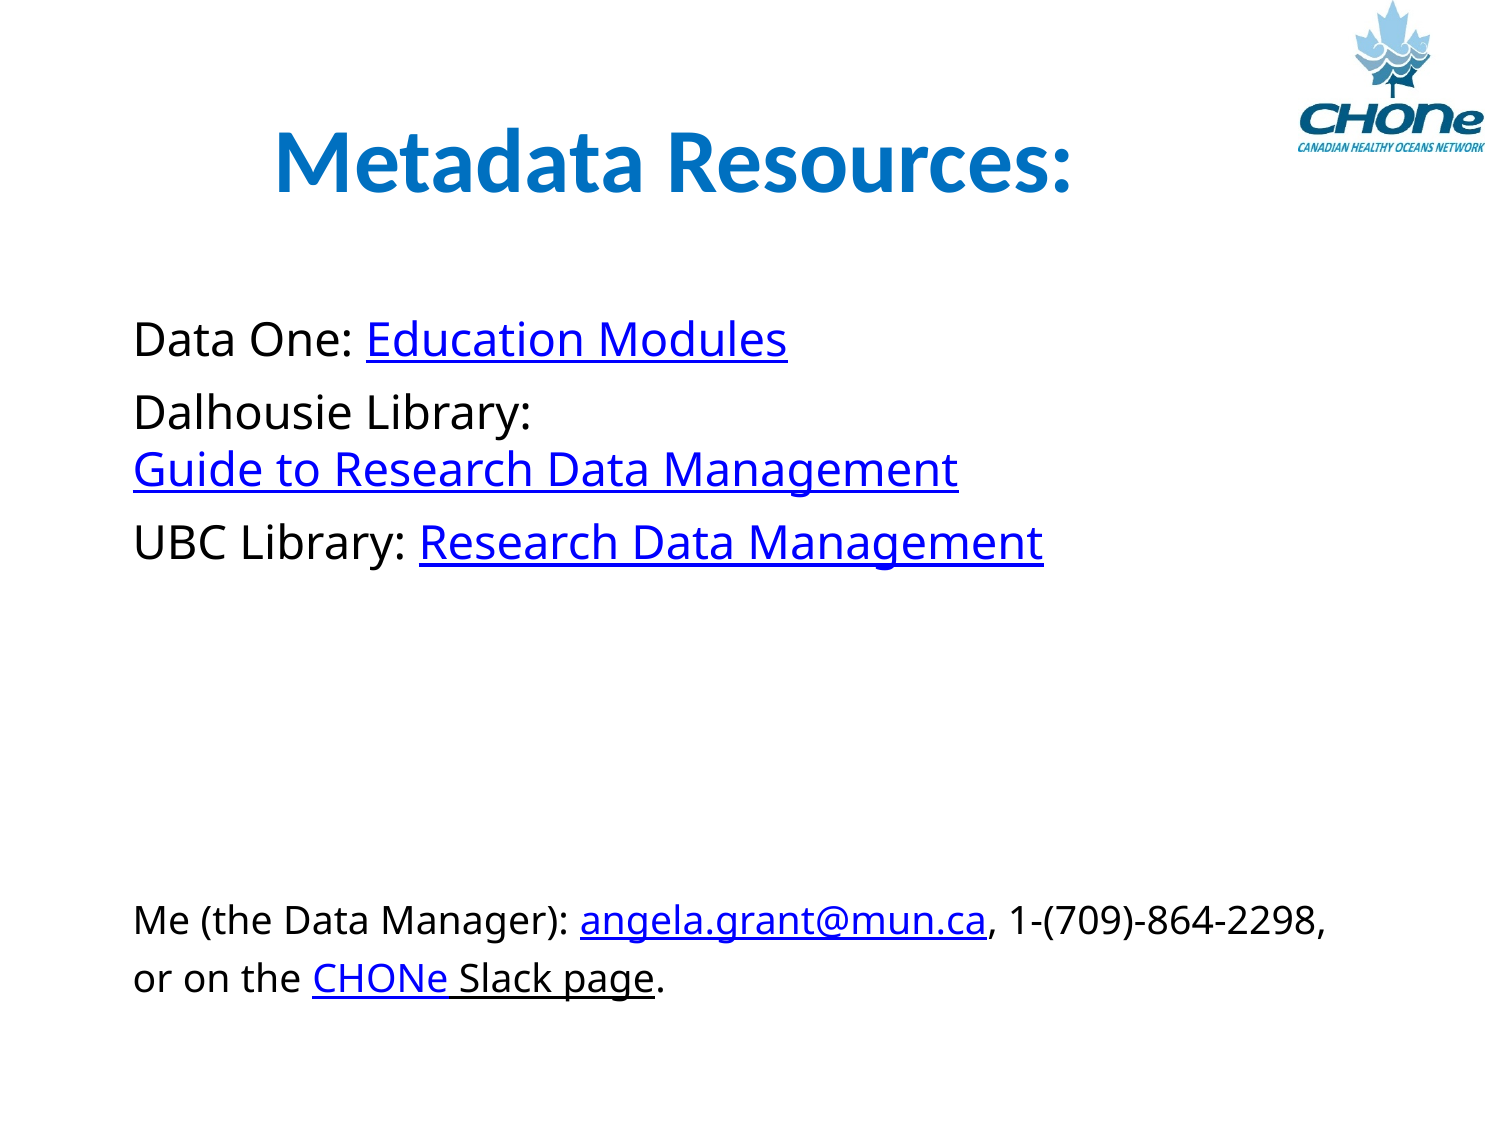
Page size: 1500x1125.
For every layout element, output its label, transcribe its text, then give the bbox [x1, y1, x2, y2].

list Data One: Education Modules Dalhousie Library: Guide to Research Data Management UBC Library: Research Data Management Me (the Data Manager): angela.grant@mun.ca, 1-(709)-864-2298, or on the CHONe Slack page. [117, 301, 1383, 1016]
title Metadata Resources: [0, 62, 1350, 250]
picture [1298, 0, 1485, 153]
